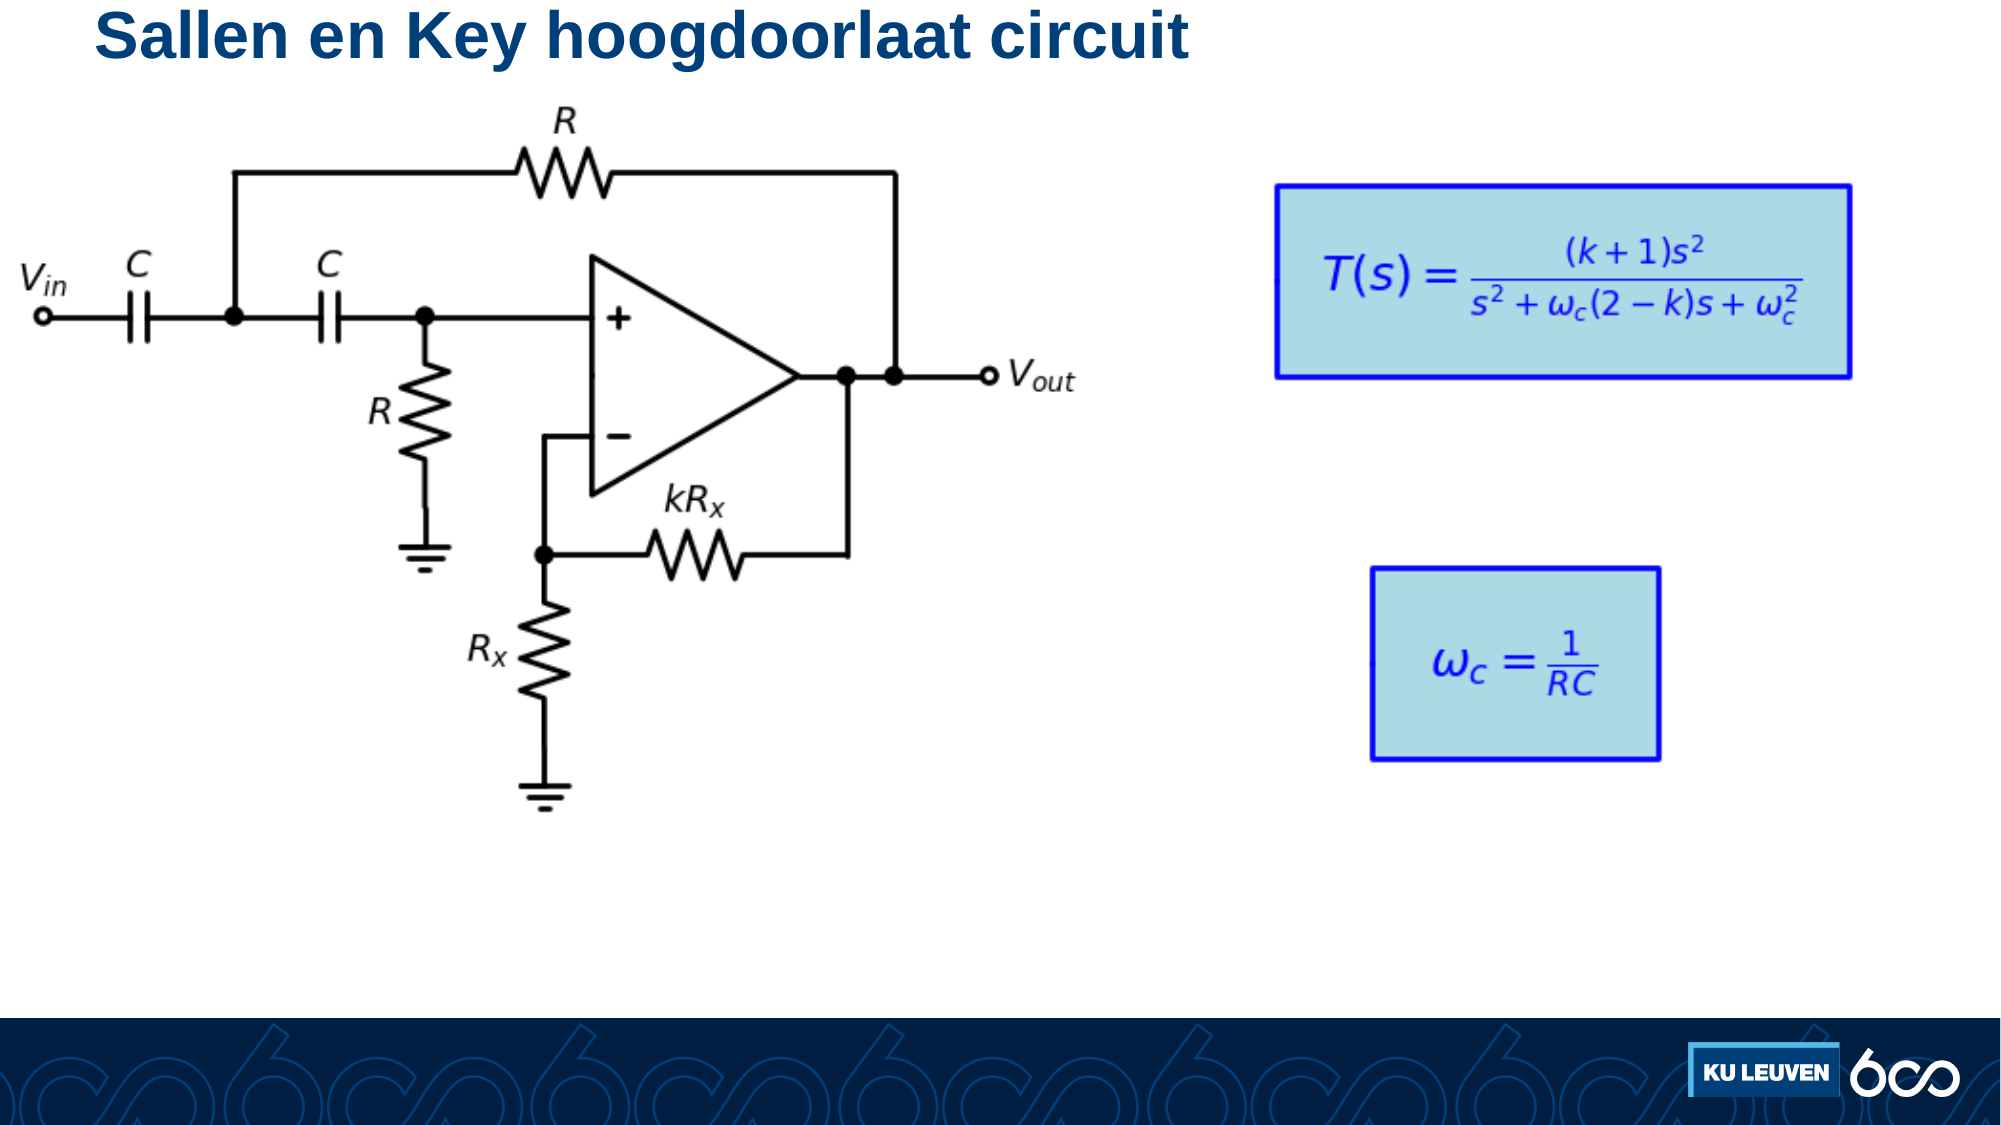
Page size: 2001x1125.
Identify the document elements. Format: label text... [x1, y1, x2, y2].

picture [0, 1018, 2001, 1125]
title Sallen en Key hoogdoorlaat circuit [94, 0, 1906, 92]
picture [0, 92, 2000, 821]
